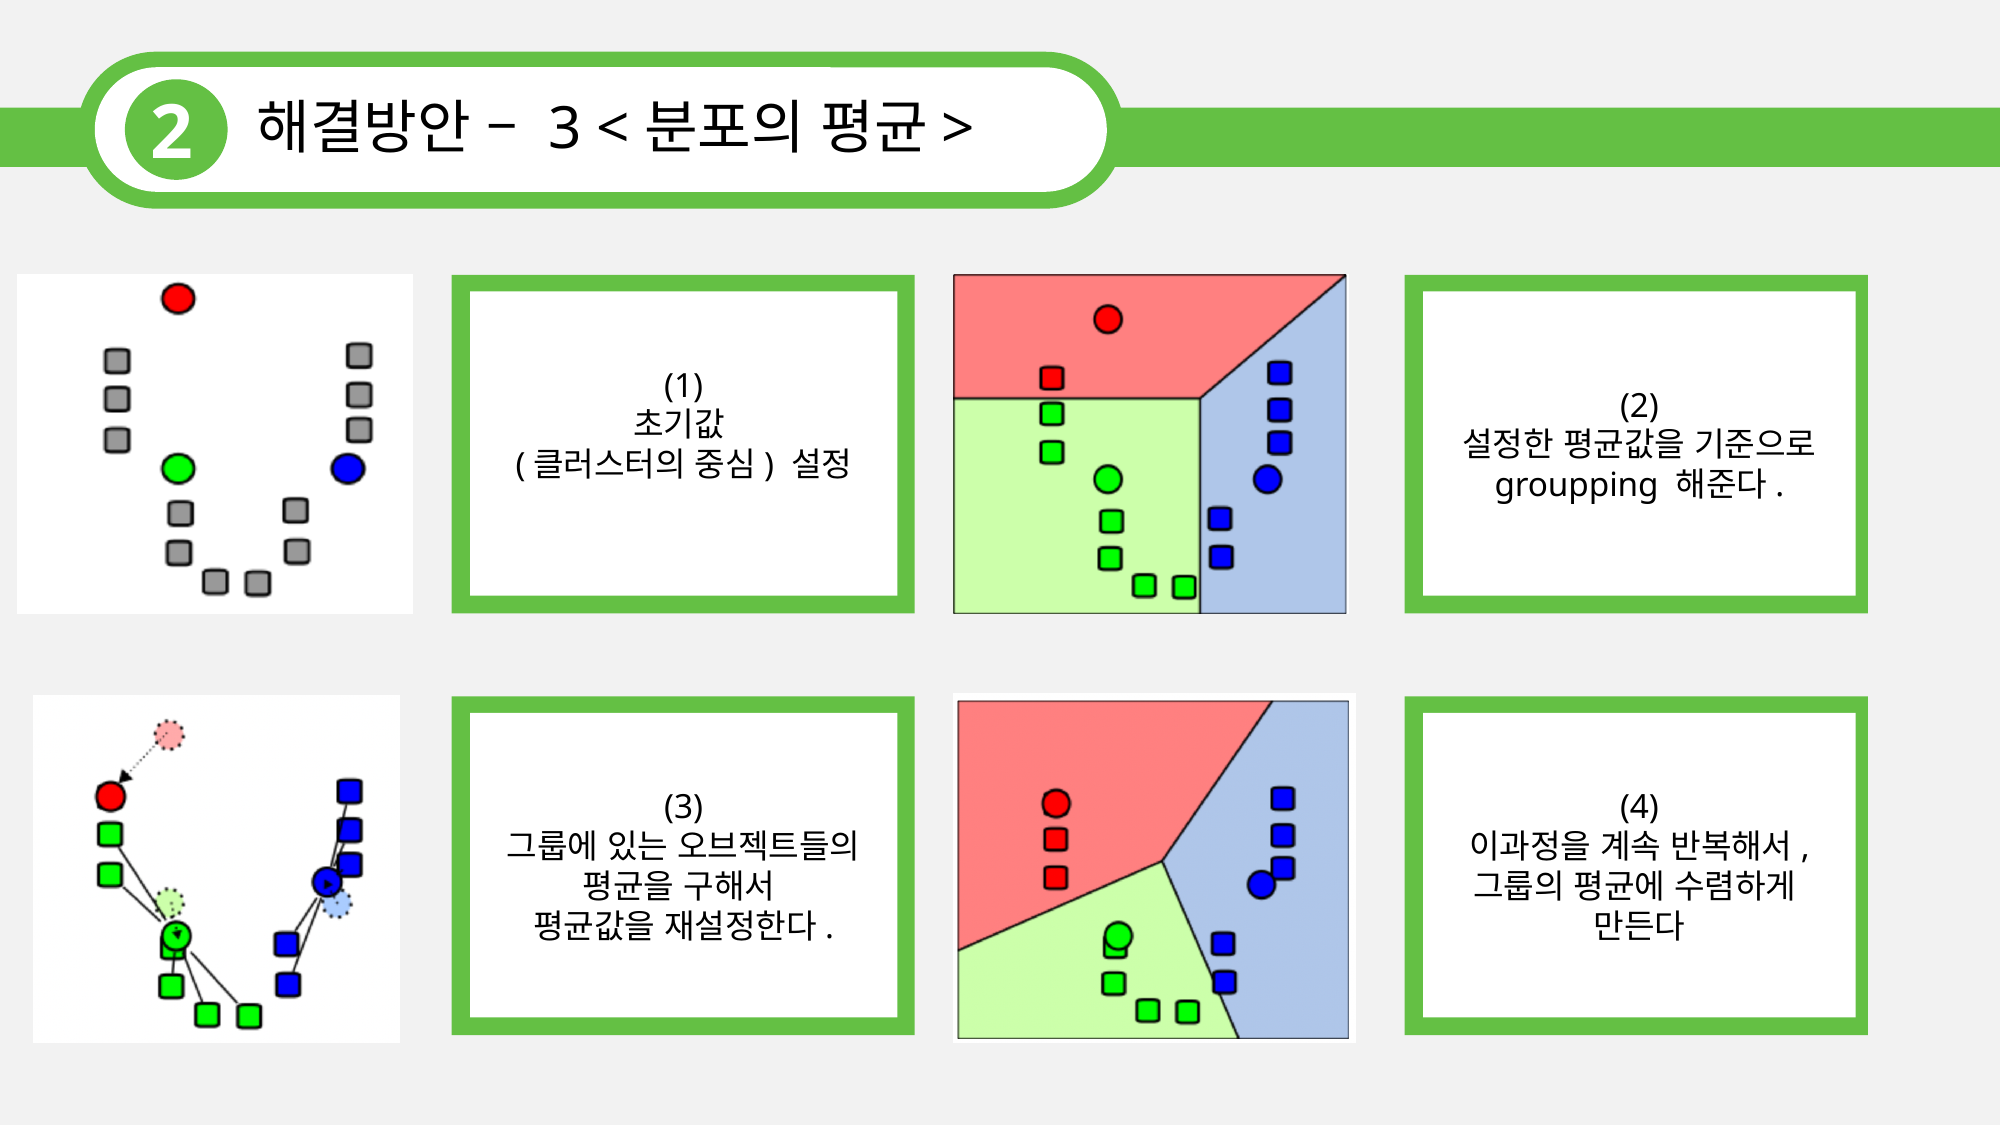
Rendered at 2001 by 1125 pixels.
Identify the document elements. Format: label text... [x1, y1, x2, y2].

picture [17, 274, 413, 614]
text_box [123, 97, 135, 162]
picture [953, 693, 1356, 1043]
text_box [1404, 695, 1869, 1036]
text_box [451, 274, 916, 614]
text_box [451, 695, 916, 1036]
text_box [217, 97, 229, 162]
picture [33, 695, 400, 1043]
text_box (1) 초기값 (클러스터의 중심) 설정 [469, 290, 898, 597]
picture [953, 274, 1349, 614]
text_box (2) 설정한 평균값을 기준으로 groupping 해준다. [1422, 290, 1857, 597]
text_box [1404, 274, 1869, 614]
text_box [1117, 107, 2000, 168]
text_box 2 [135, 76, 217, 182]
text_box [0, 107, 85, 168]
text_box 해결방안 – 3 <분포의 평균> [241, 82, 1040, 168]
text_box (3) 그룹에 있는 오브젝트들의 평균을 구해서 평균값을 재설정한다. [469, 712, 898, 1018]
text_box [93, 66, 1108, 193]
text_box [76, 50, 1126, 210]
text_box (4) 이과정을 계속 반복해서, 그룹의 평균에 수렴하게 만든다 [1422, 712, 1857, 1018]
